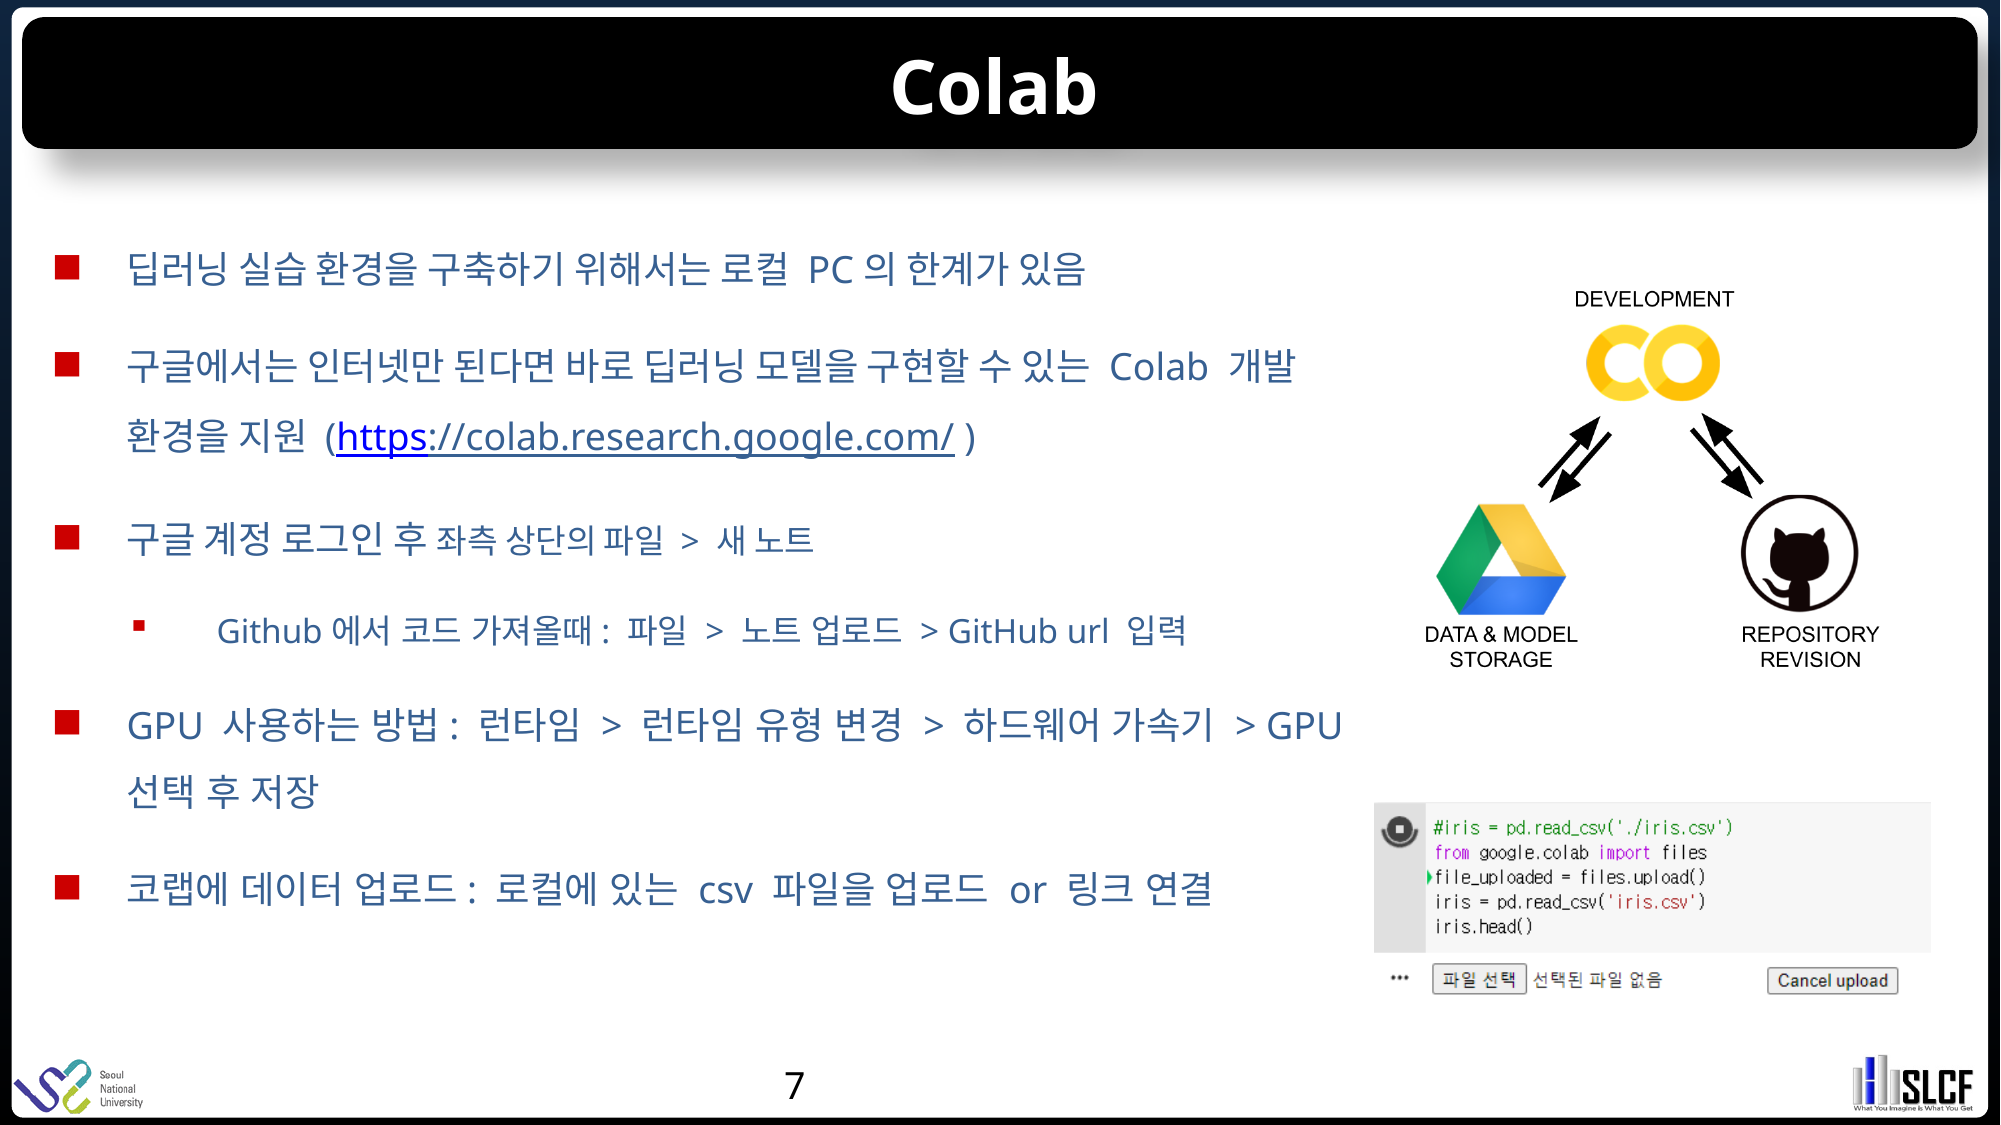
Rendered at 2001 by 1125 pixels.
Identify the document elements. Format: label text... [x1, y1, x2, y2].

picture [1852, 1054, 1975, 1112]
slide_number 7 [783, 1064, 806, 1112]
picture [1374, 801, 1932, 1005]
picture [12, 1058, 143, 1114]
picture [1359, 253, 1946, 698]
title Colab [39, 19, 1949, 150]
list 딥러닝 실습 환경을 구축하기 위해서는 로컬 PC의 한계가 있음 구글에서는 인터넷만 된다면 바로 딥러닝 모델을 구현할 수 있는 Colab 개발 환경을 지원 (https://colab.research.google.com/ ) 구글 계정 로그인 후 좌측 상단의 파일 > 새 노트 Github에서 코드 가져올때: 파일 > 노트 업로드 > GitHub url 입력 GPU 사용하는 방법: 런타임 > 런타임 유형 변경 > 하드웨어 가속기 > GPU 선택 후 저장 코랩에 데이터 업로드: 로컬에 있는 csv 파일을 업로드 or 링크 연결 [51, 223, 1380, 1031]
